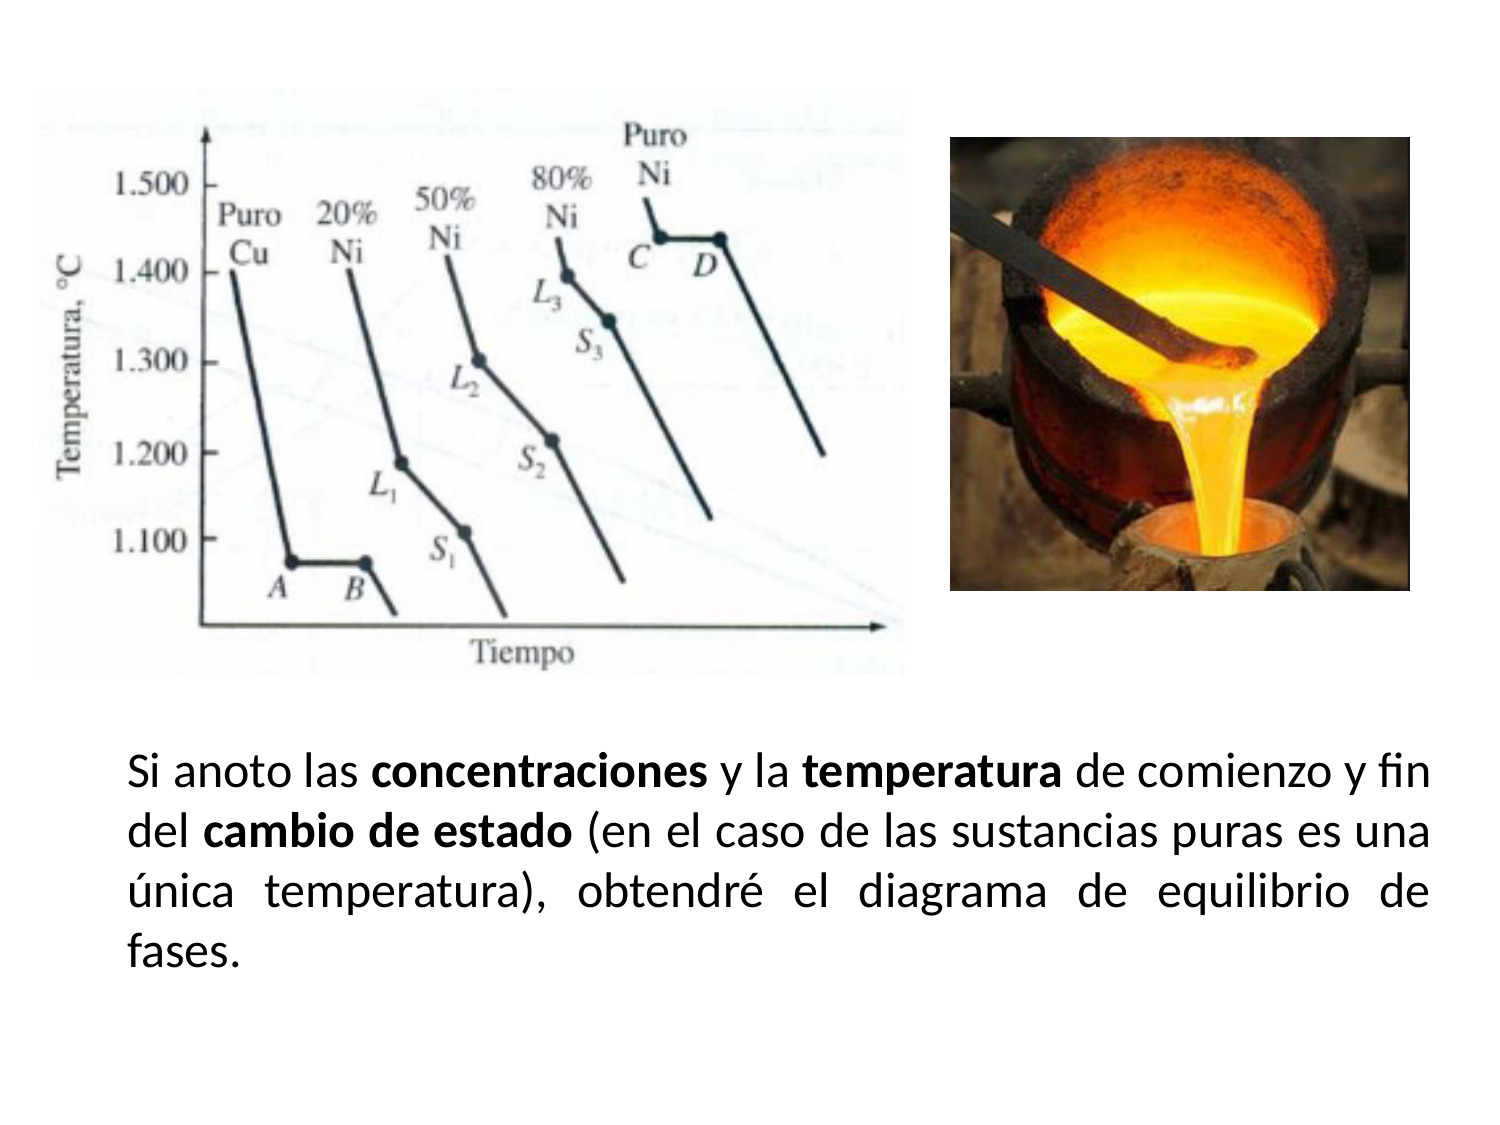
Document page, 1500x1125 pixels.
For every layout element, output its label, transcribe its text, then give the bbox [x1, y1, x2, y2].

picture [950, 136, 1410, 591]
text_box Si anoto las concentraciones y la temperatura de comienzo y fin del cambio de estado (en el caso de las sustancias puras es una única temperatura), obtendré el diagrama de equilibrio de fases. [112, 730, 1447, 986]
picture [39, 88, 905, 675]
